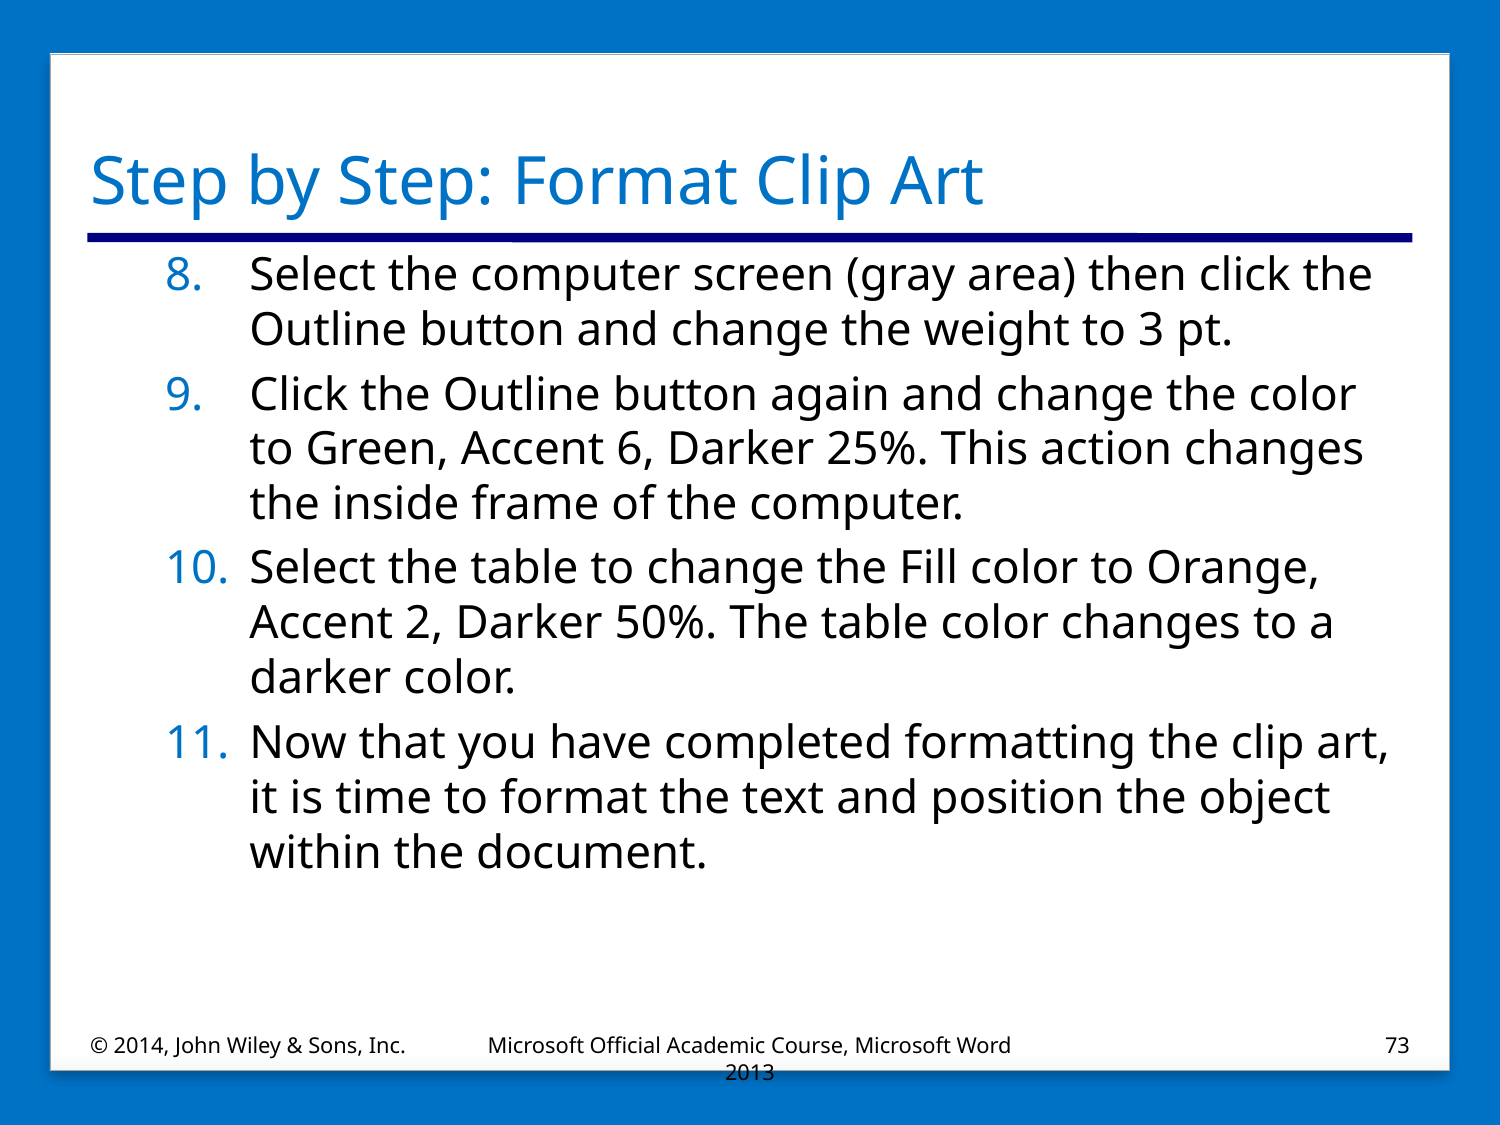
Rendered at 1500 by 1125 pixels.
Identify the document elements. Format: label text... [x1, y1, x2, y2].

list Select the computer screen (gray area) then click the Outline button and change the weight to 3 pt. Click the Outline button again and change the color to Green, Accent 6, Darker 25%. This action changes the inside frame of the computer. Select the table to change the Fill color to Orange, Accent 2, Darker 50%. The table color changes to a darker color. Now that you have completed formatting the clip art, it is time to format the text and position the object within the document. [75, 237, 1425, 1063]
slide_number © 2014, John Wiley & Sons, Inc. [74, 1024, 426, 1103]
footer Microsoft Official Academic Course, Microsoft Word 2013 [449, 1024, 1051, 1103]
slide_number 73 [1074, 1024, 1426, 1103]
title Step by Step: Format Clip Art [74, 74, 1426, 226]
